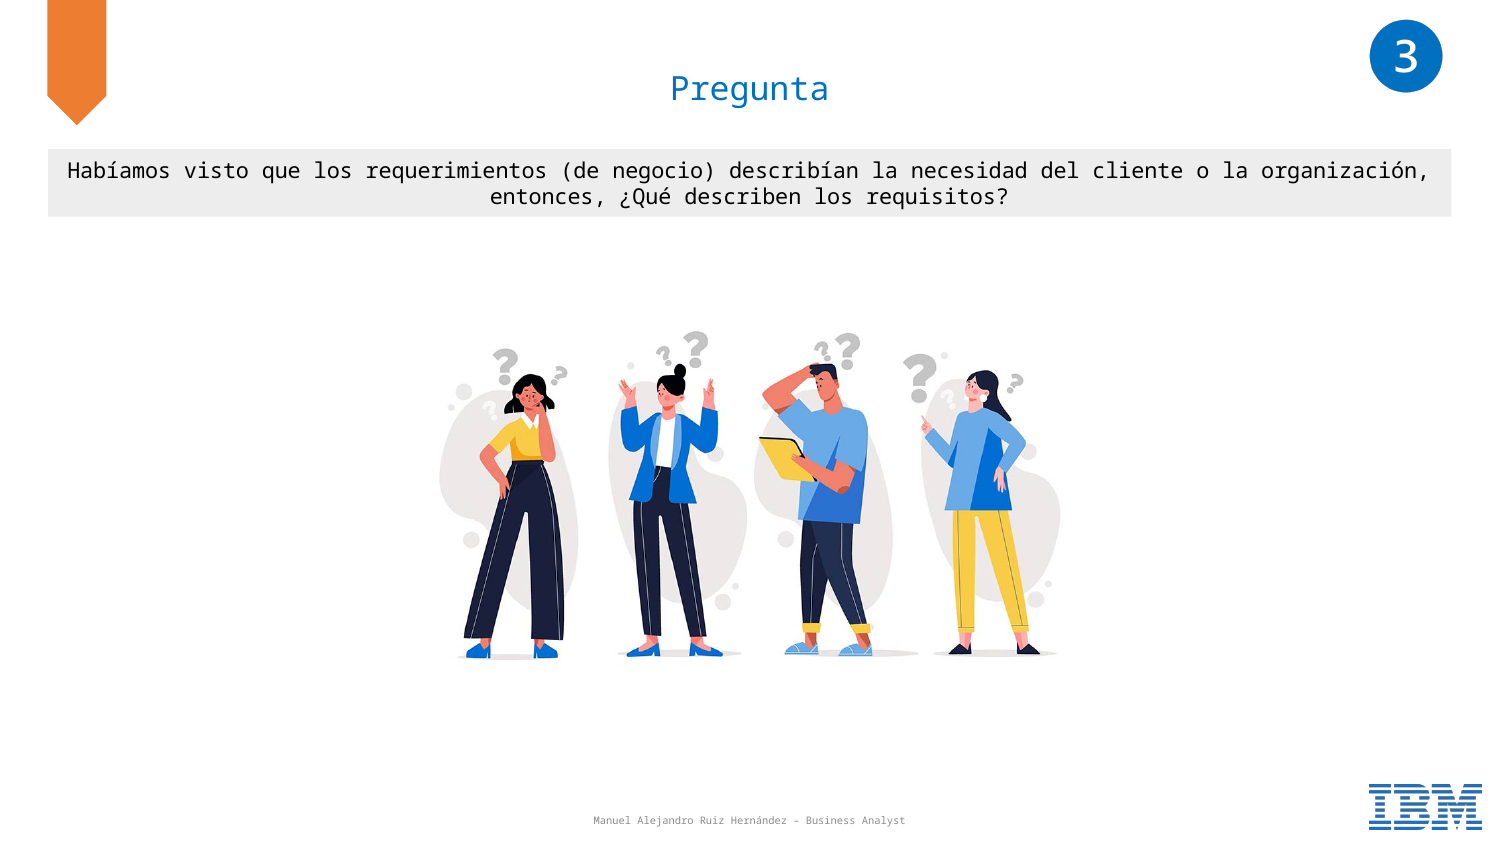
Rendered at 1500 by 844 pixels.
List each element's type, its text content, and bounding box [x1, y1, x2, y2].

text_box Habíamos visto que los requerimientos (de negocio) describían la necesidad del cliente o la organización, entonces, ¿Qué describen los requisitos? [48, 149, 1452, 217]
text_box [46, 0, 108, 127]
picture [1369, 784, 1482, 830]
picture [1360, 10, 1452, 102]
footer Manuel Alejandro Ruiz Hernández – Business Analyst [496, 797, 1004, 843]
picture [414, 300, 1085, 695]
text_box Pregunta [271, 60, 1228, 115]
